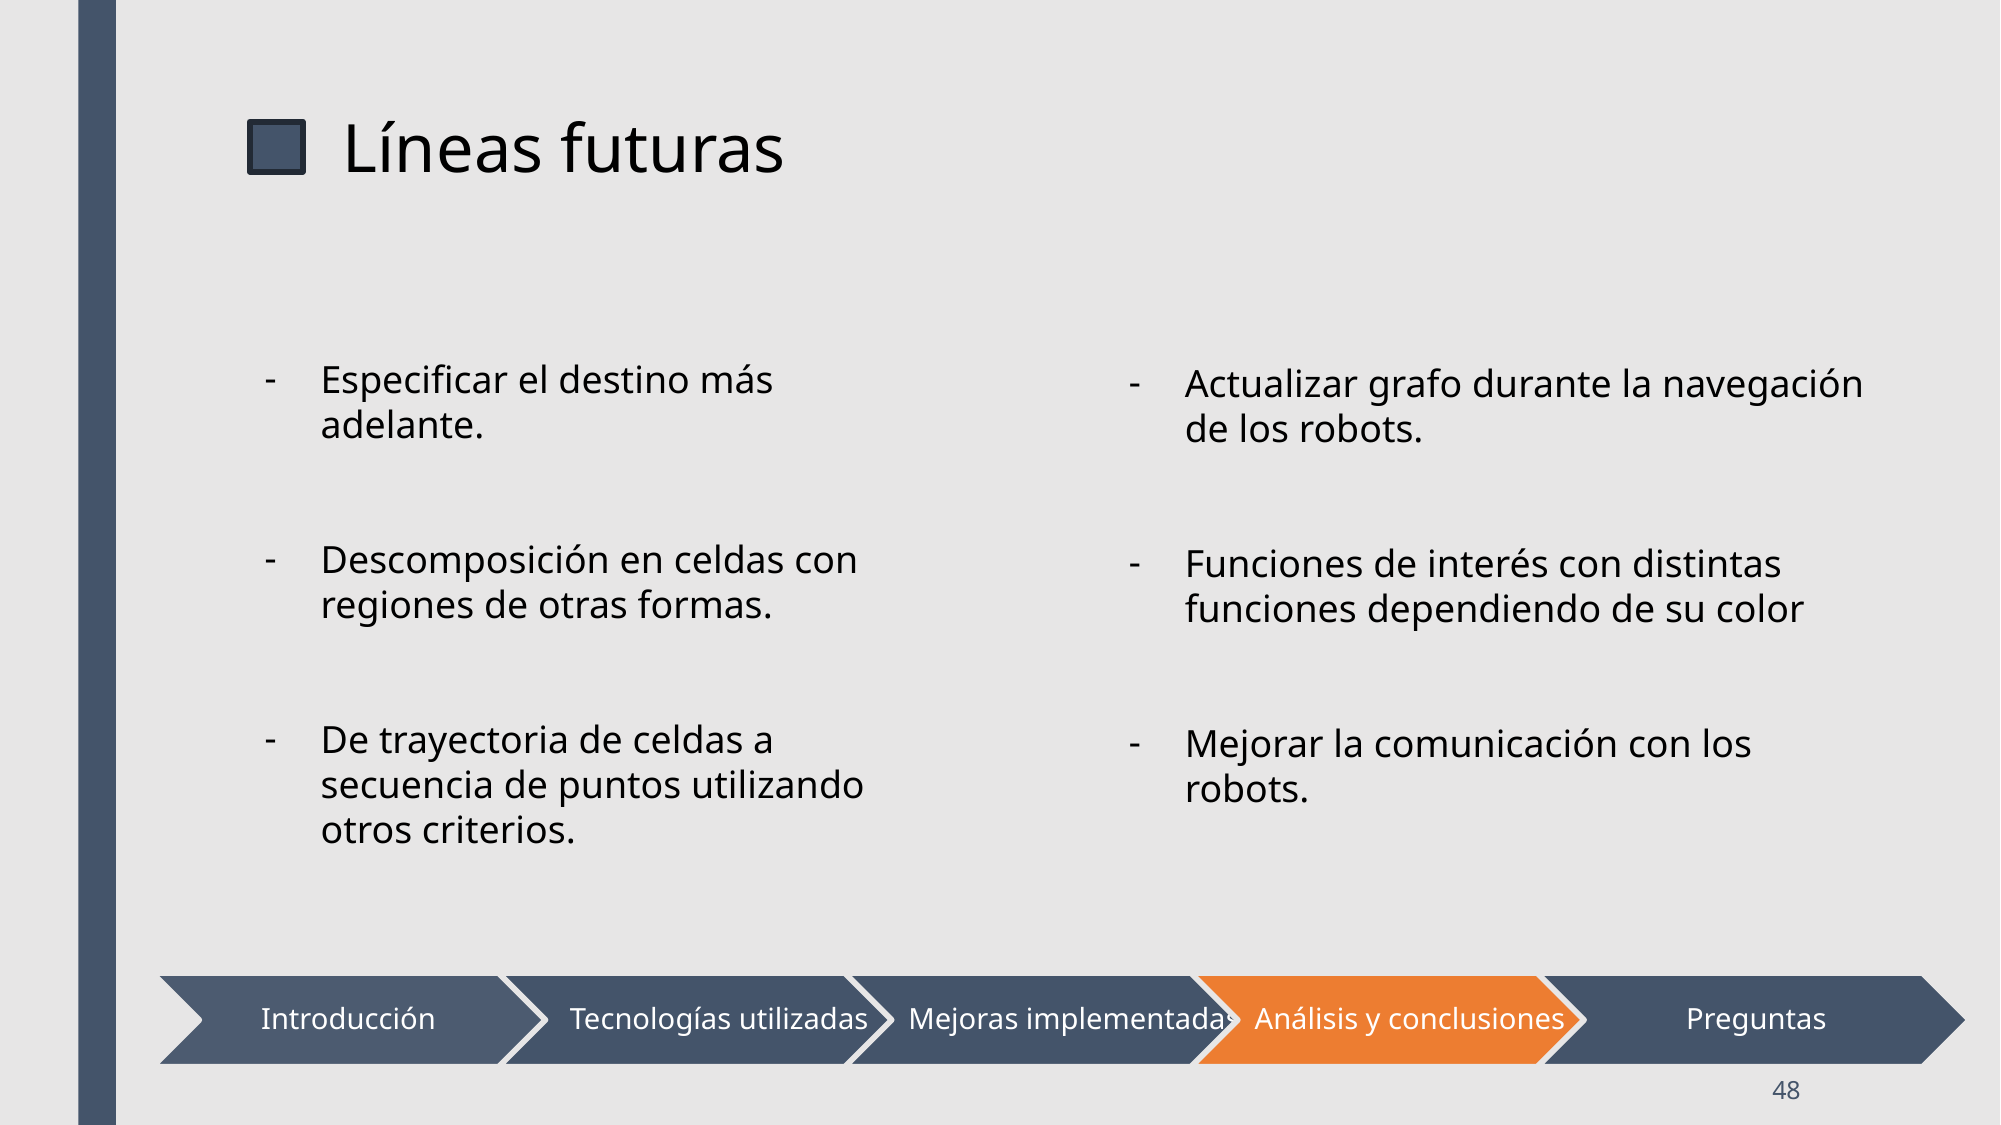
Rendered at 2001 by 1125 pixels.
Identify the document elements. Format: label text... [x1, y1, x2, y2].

text_box Actualizar grafo durante la navegación de los robots. Funciones de interés con distintas funciones dependiendo de su color Mejorar la comunicación con los robots. [1113, 352, 1895, 818]
text_box [247, 119, 306, 175]
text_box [152, 973, 1970, 1067]
text_box Especificar el destino más adelante. Descomposición en celdas con regiones de otras formas. De trayectoria de celdas a secuencia de puntos utilizando otros criterios. [249, 303, 927, 949]
slide_number 48 [1553, 1067, 1816, 1125]
text_box Líneas futuras [328, 98, 1083, 194]
